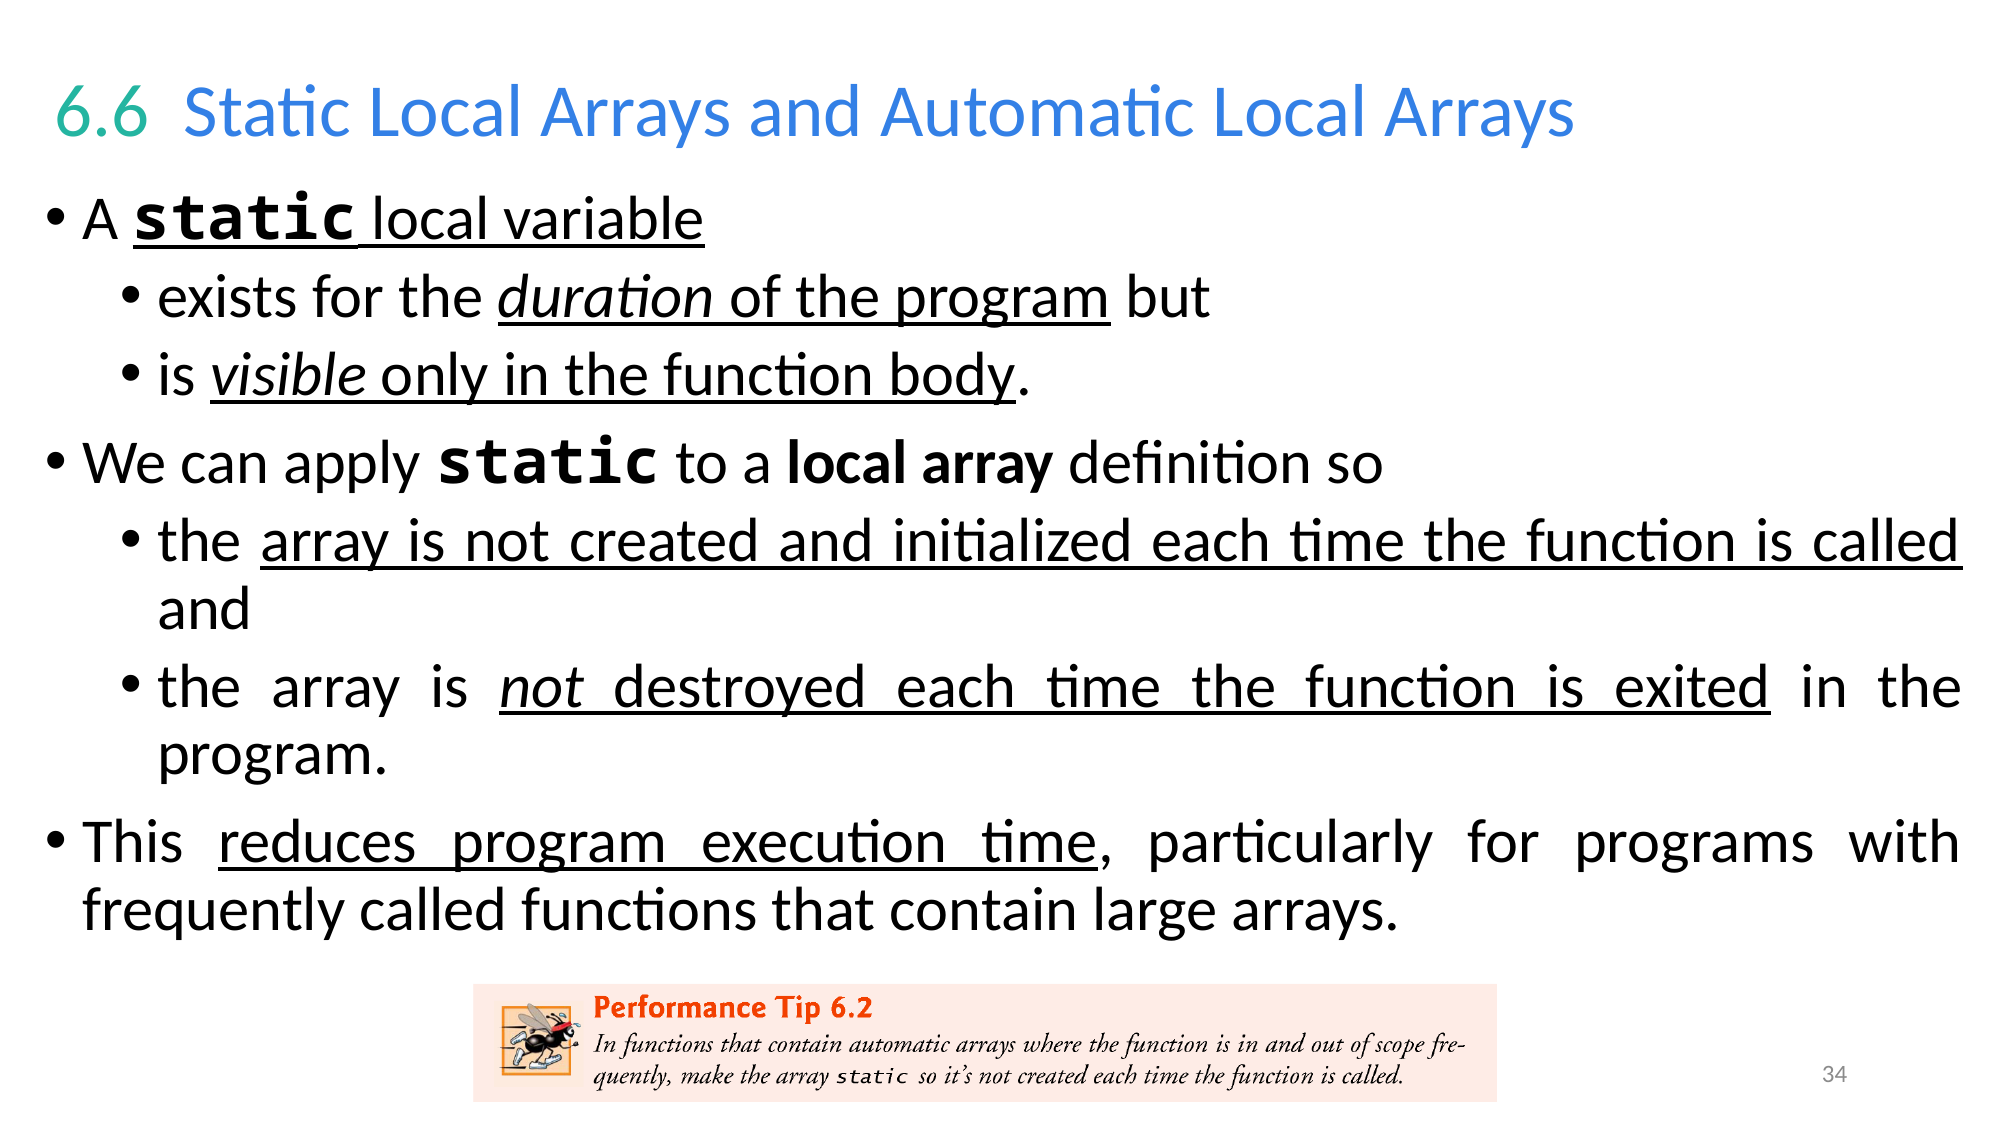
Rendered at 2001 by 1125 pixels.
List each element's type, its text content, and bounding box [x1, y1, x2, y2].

title 6.6 Static Local Arrays and Automatic Local Arrays [39, 44, 1765, 178]
picture [459, 983, 1510, 1102]
list A static local variable exists for the duration of the program but is visible only in the function body. We can apply static to a local array definition so the array is not created and initialized each time the function is called and the array is not destroyed each time the function is exited in the program. This reduces program execution time, particularly for programs with frequently called functions that contain large arrays. [29, 178, 1978, 1043]
slide_number 34 [1412, 1042, 1863, 1103]
